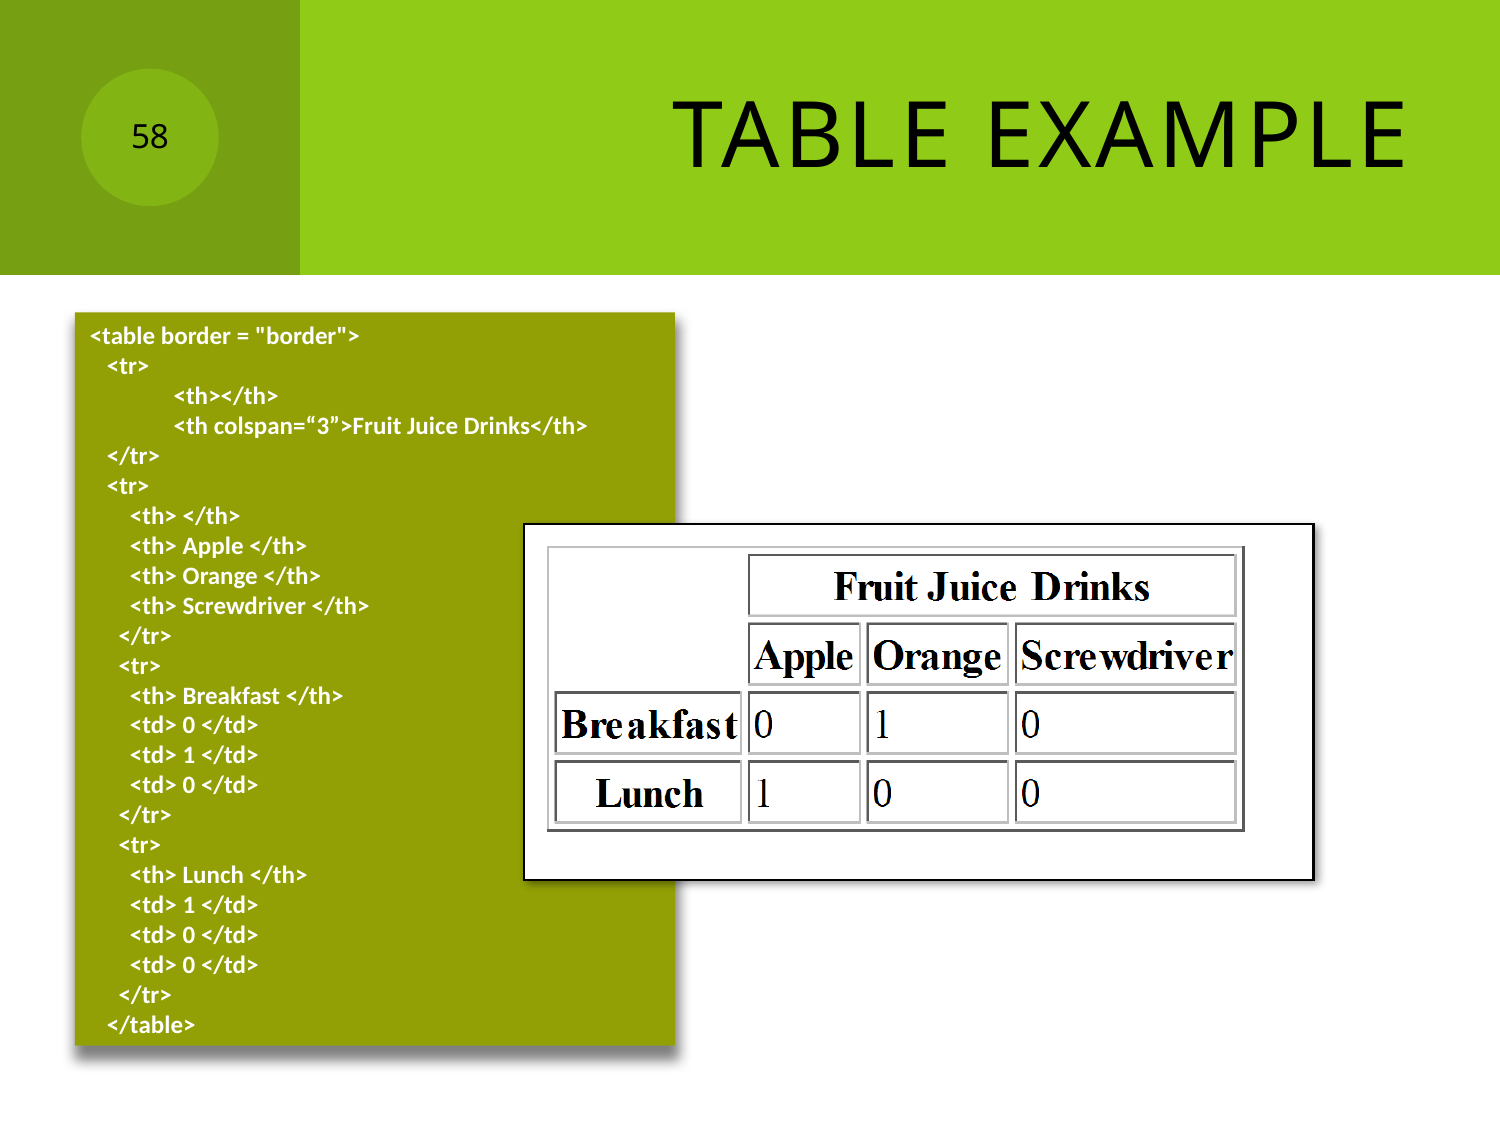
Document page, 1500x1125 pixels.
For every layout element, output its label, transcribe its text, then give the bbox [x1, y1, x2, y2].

picture [524, 524, 1313, 880]
text_box <table border = "border"> <tr> <th></th> <th colspan=“3”>Fruit Juice Drinks</th> </tr> <tr> <th> </th> <th> Apple </th> <th> Orange </th> <th> Screwdriver </th> </tr> <tr> <th> Breakfast </th> <td> 0 </td> <td> 1 </td> <td> 0 </td> </tr> <tr> <th> Lunch </th> <td> 1 </td> <td> 0 </td> <td> 0 </td> </tr> </table> [74, 312, 675, 1046]
slide_number 58 [87, 87, 213, 188]
title Table example [399, 37, 1425, 225]
